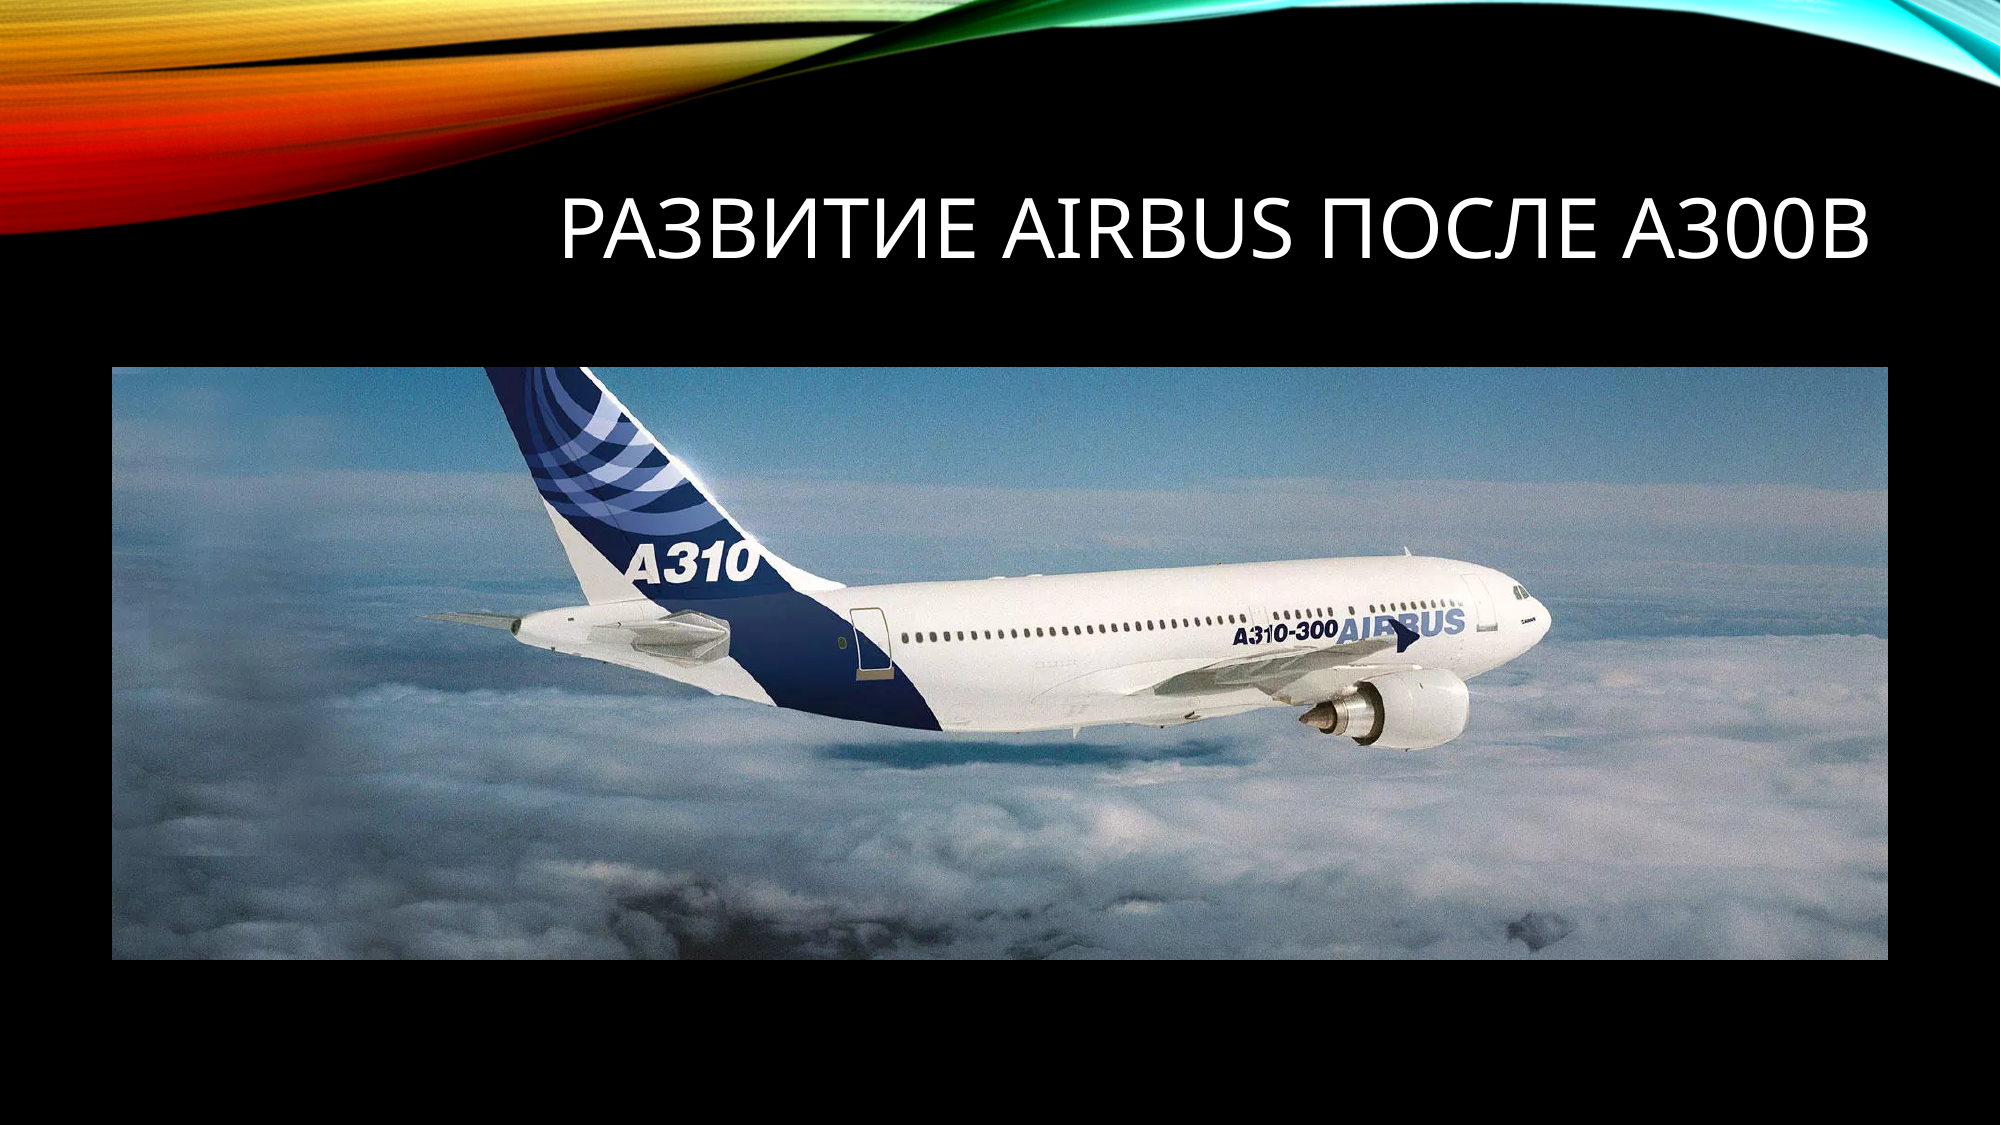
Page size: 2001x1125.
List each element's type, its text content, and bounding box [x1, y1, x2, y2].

title Развитие AIRBUS после A300B [474, 125, 1888, 338]
picture [0, 0, 2000, 237]
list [112, 367, 1888, 960]
